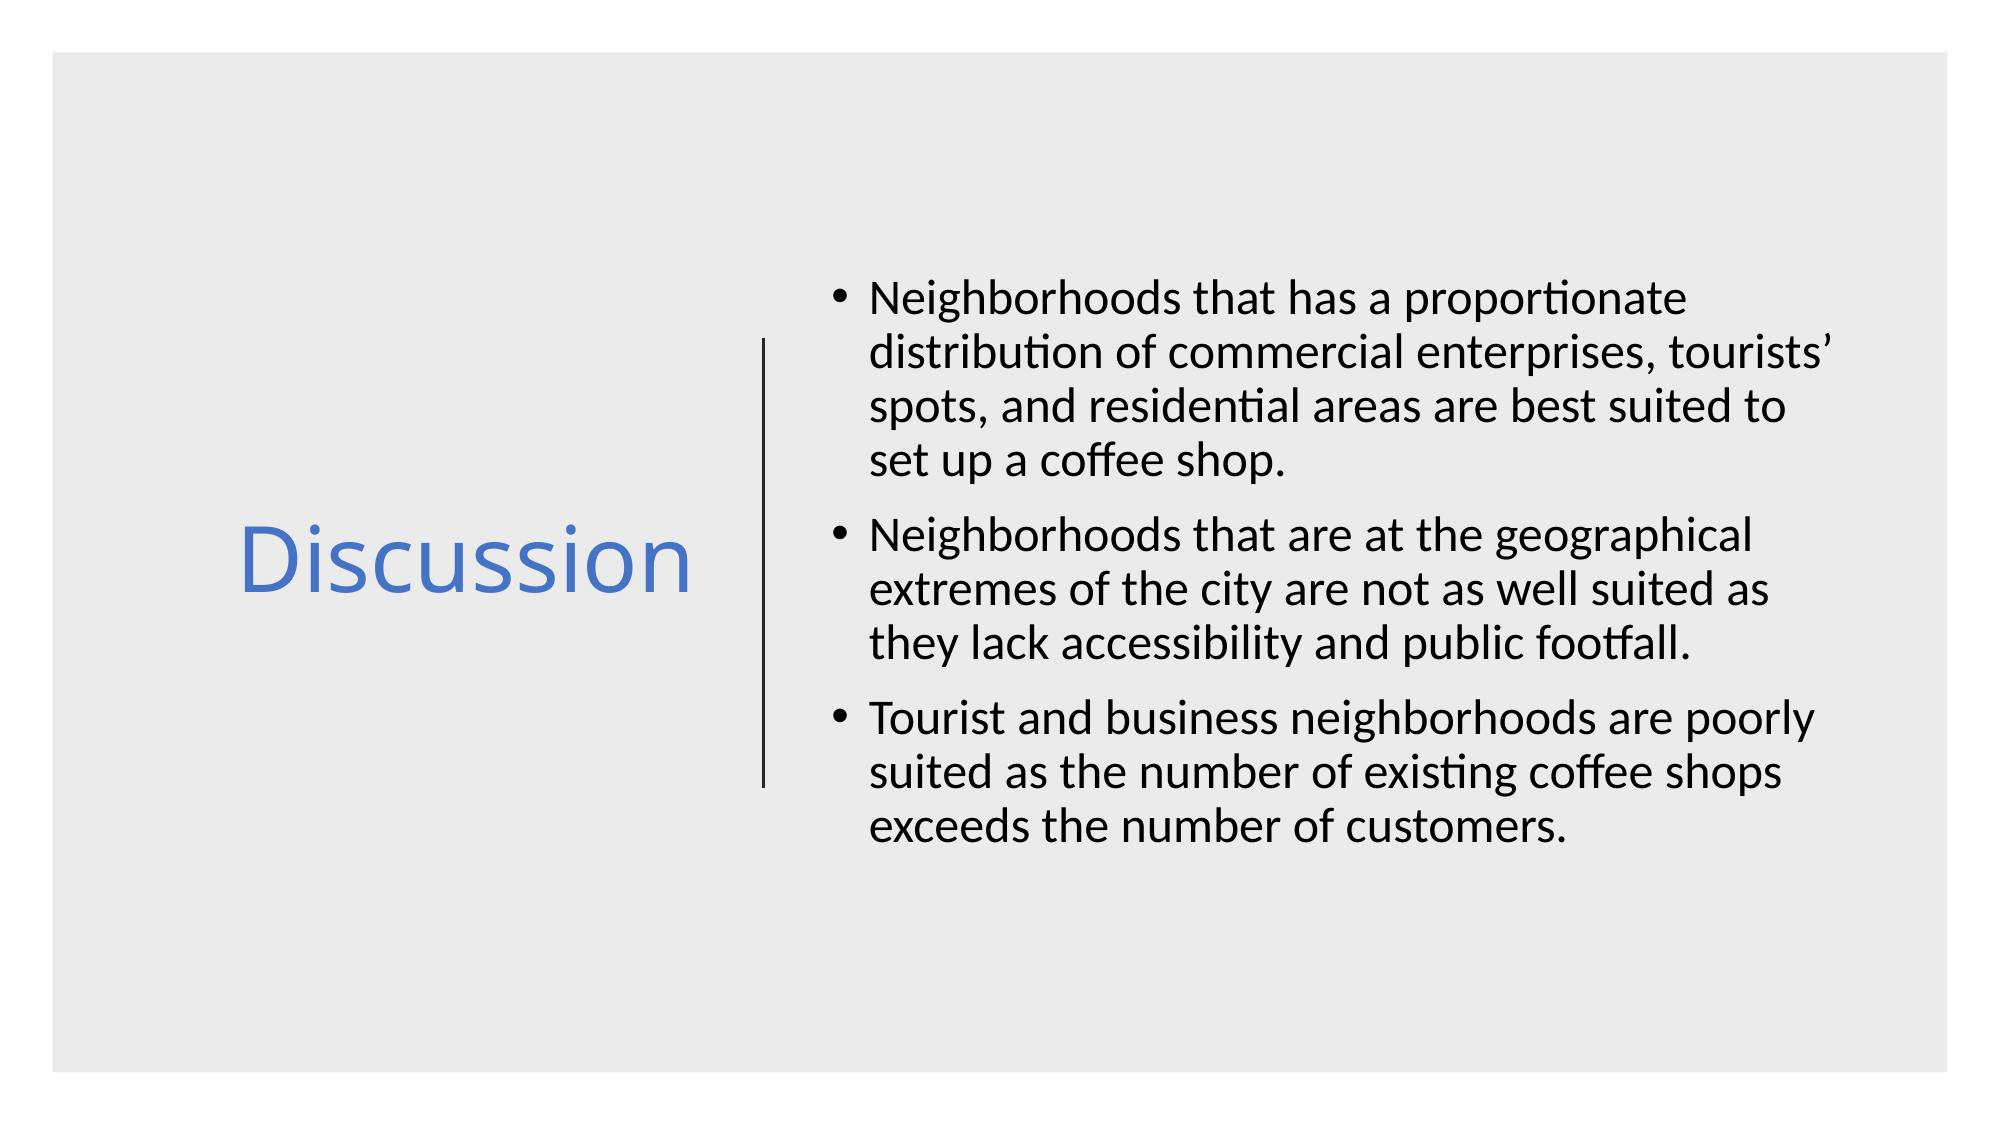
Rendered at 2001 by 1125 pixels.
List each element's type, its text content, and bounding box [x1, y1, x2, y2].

title Discussion [137, 158, 711, 967]
list Neighborhoods that has a proportionate distribution of commercial enterprises, tourists’ spots, and residential areas are best suited to set up a coffee shop. Neighborhoods that are at the geographical extremes of the city are not as well suited as they lack accessibility and public footfall. Tourist and business neighborhoods are poorly suited as the number of existing coffee shops exceeds the number of customers. [816, 158, 1863, 967]
text_box [52, 51, 1948, 1073]
